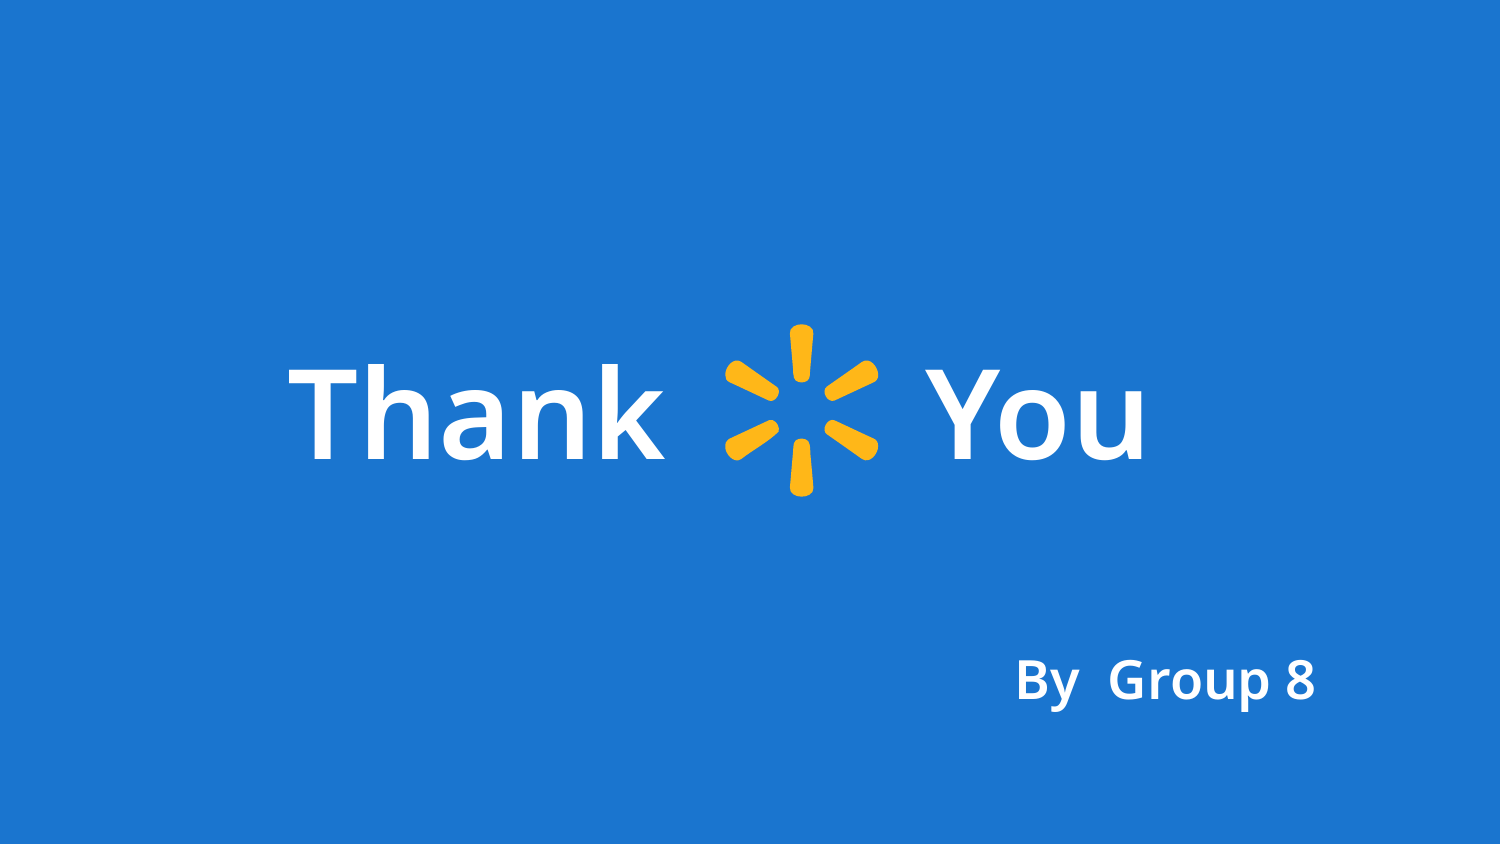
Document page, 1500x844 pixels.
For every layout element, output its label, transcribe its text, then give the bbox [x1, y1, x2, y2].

text_box Thank You [214, 328, 719, 491]
text_box Thank You [881, 328, 1225, 491]
text_box By Group 8 [1002, 640, 1350, 717]
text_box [724, 324, 879, 497]
